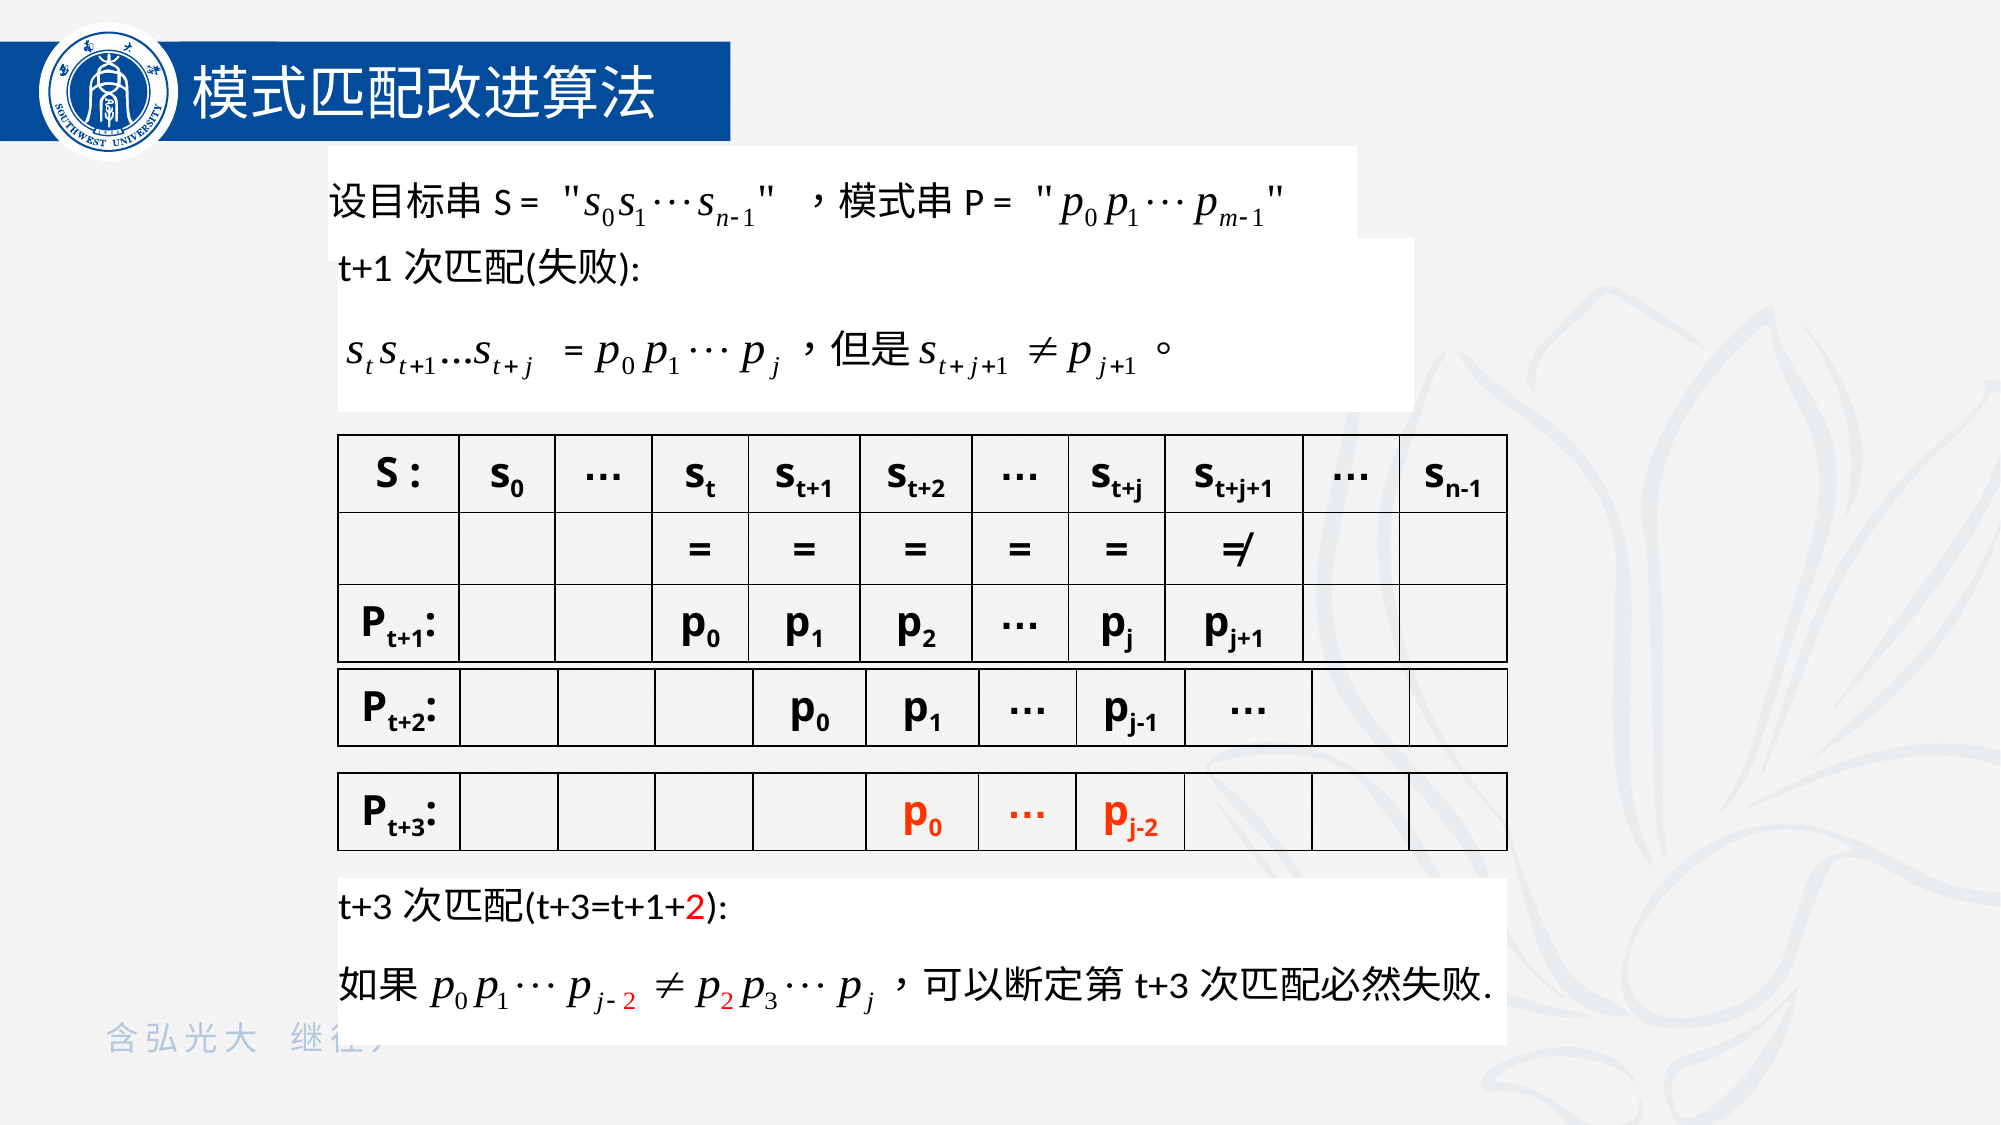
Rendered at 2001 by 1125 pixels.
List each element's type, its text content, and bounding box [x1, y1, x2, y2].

table_cell [460, 585, 554, 661]
table_header st+1 [749, 436, 859, 512]
table_header [461, 774, 557, 850]
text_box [338, 877, 1508, 1045]
table_cell ≠ [1166, 513, 1302, 584]
table_cell = [653, 513, 748, 584]
table_header [559, 670, 654, 745]
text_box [338, 238, 1414, 412]
table_header … [973, 436, 1068, 512]
table_header p0 [867, 774, 978, 850]
table_header [1410, 670, 1507, 745]
table_cell [556, 585, 651, 661]
table_header Pt+2: [339, 670, 459, 745]
table_cell p0 [653, 585, 748, 661]
table_header [656, 774, 752, 850]
table_cell [556, 513, 651, 584]
table_header st+j+1 [1166, 436, 1302, 512]
table_cell = [973, 513, 1068, 584]
table_header [1313, 670, 1409, 745]
table_cell [1304, 585, 1399, 661]
table_header p1 [867, 670, 978, 745]
table_header … [1304, 436, 1399, 512]
table_cell p1 [749, 585, 859, 661]
table_cell = [1069, 513, 1164, 584]
table_header S : [339, 436, 458, 512]
table_header … [980, 670, 1076, 745]
table_header [1313, 774, 1408, 850]
table_header [656, 670, 752, 745]
table_cell [460, 513, 554, 584]
table_cell [1304, 513, 1399, 584]
table_cell [1400, 585, 1506, 661]
table_header st [653, 436, 748, 512]
table_header p0 [754, 670, 865, 745]
table_header [559, 774, 654, 850]
table_cell … [973, 585, 1068, 661]
table_cell pj+1 [1166, 585, 1302, 661]
table_cell p2 [861, 585, 971, 661]
table_header … [1186, 670, 1311, 745]
table_header s0 [460, 436, 554, 512]
table_header [461, 670, 557, 745]
table_header Pt+3: [339, 774, 459, 850]
table_cell [339, 513, 458, 584]
table_header st+j [1069, 436, 1164, 512]
table_header pj-2 [1077, 774, 1184, 850]
table_cell = [861, 513, 971, 584]
table_header sn-1 [1400, 436, 1506, 512]
table_cell = [749, 513, 859, 584]
table_cell Pt+1: [339, 585, 458, 661]
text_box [328, 145, 1357, 262]
table_cell pj [1069, 585, 1164, 661]
table_header pj-1 [1077, 670, 1184, 745]
table_header [1410, 774, 1506, 850]
table_header … [556, 436, 651, 512]
table_header [754, 774, 865, 850]
table_header st+2 [861, 436, 971, 512]
table_cell [1400, 513, 1506, 584]
list 模式匹配改进算法 [180, 41, 731, 141]
table_header … [979, 774, 1075, 850]
table_header [1185, 774, 1311, 850]
